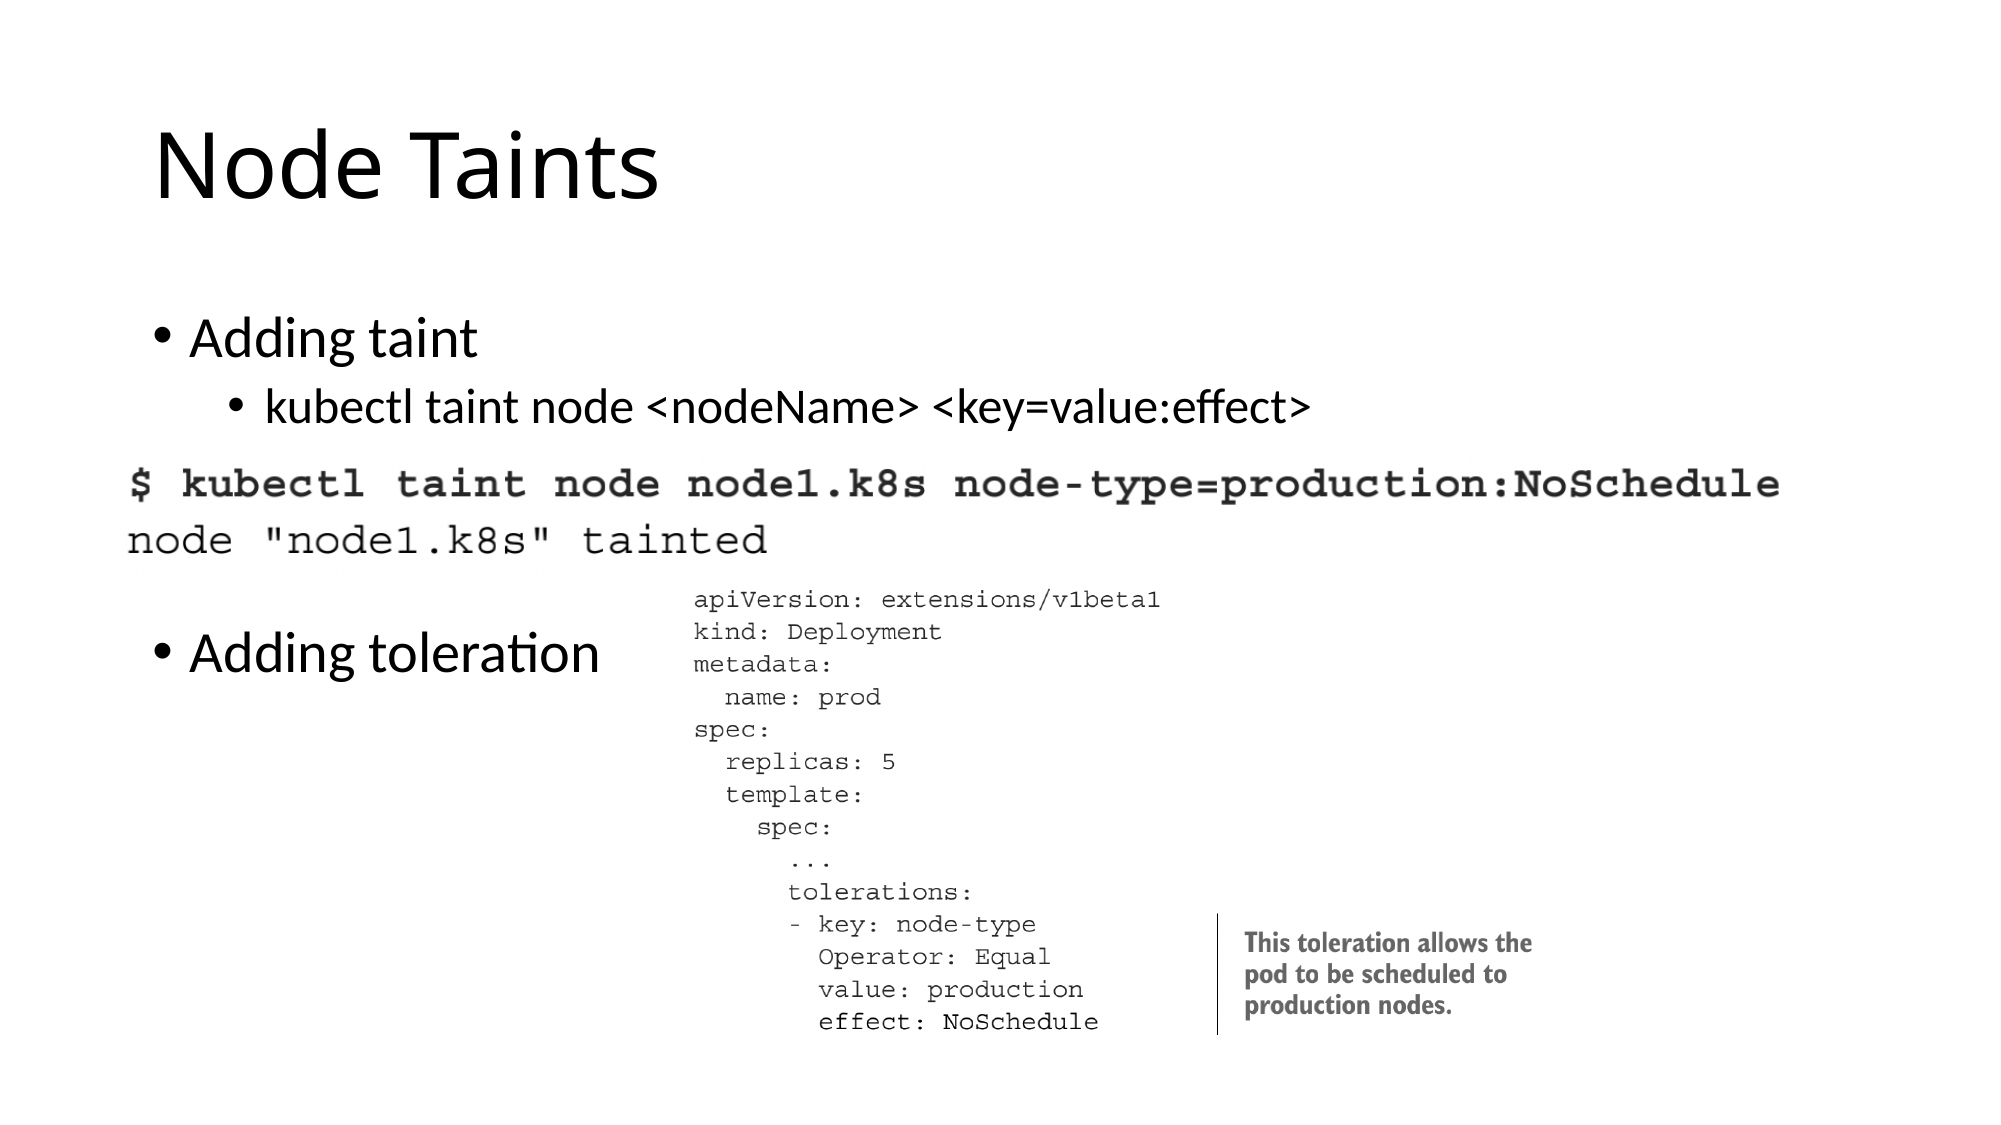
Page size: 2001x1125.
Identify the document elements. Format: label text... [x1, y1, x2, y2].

list Adding taint kubectl taint node <nodeName> <key=value:effect> Adding toleration [137, 299, 1863, 1014]
picture [110, 446, 1834, 1052]
title Node Taints [137, 59, 1863, 278]
